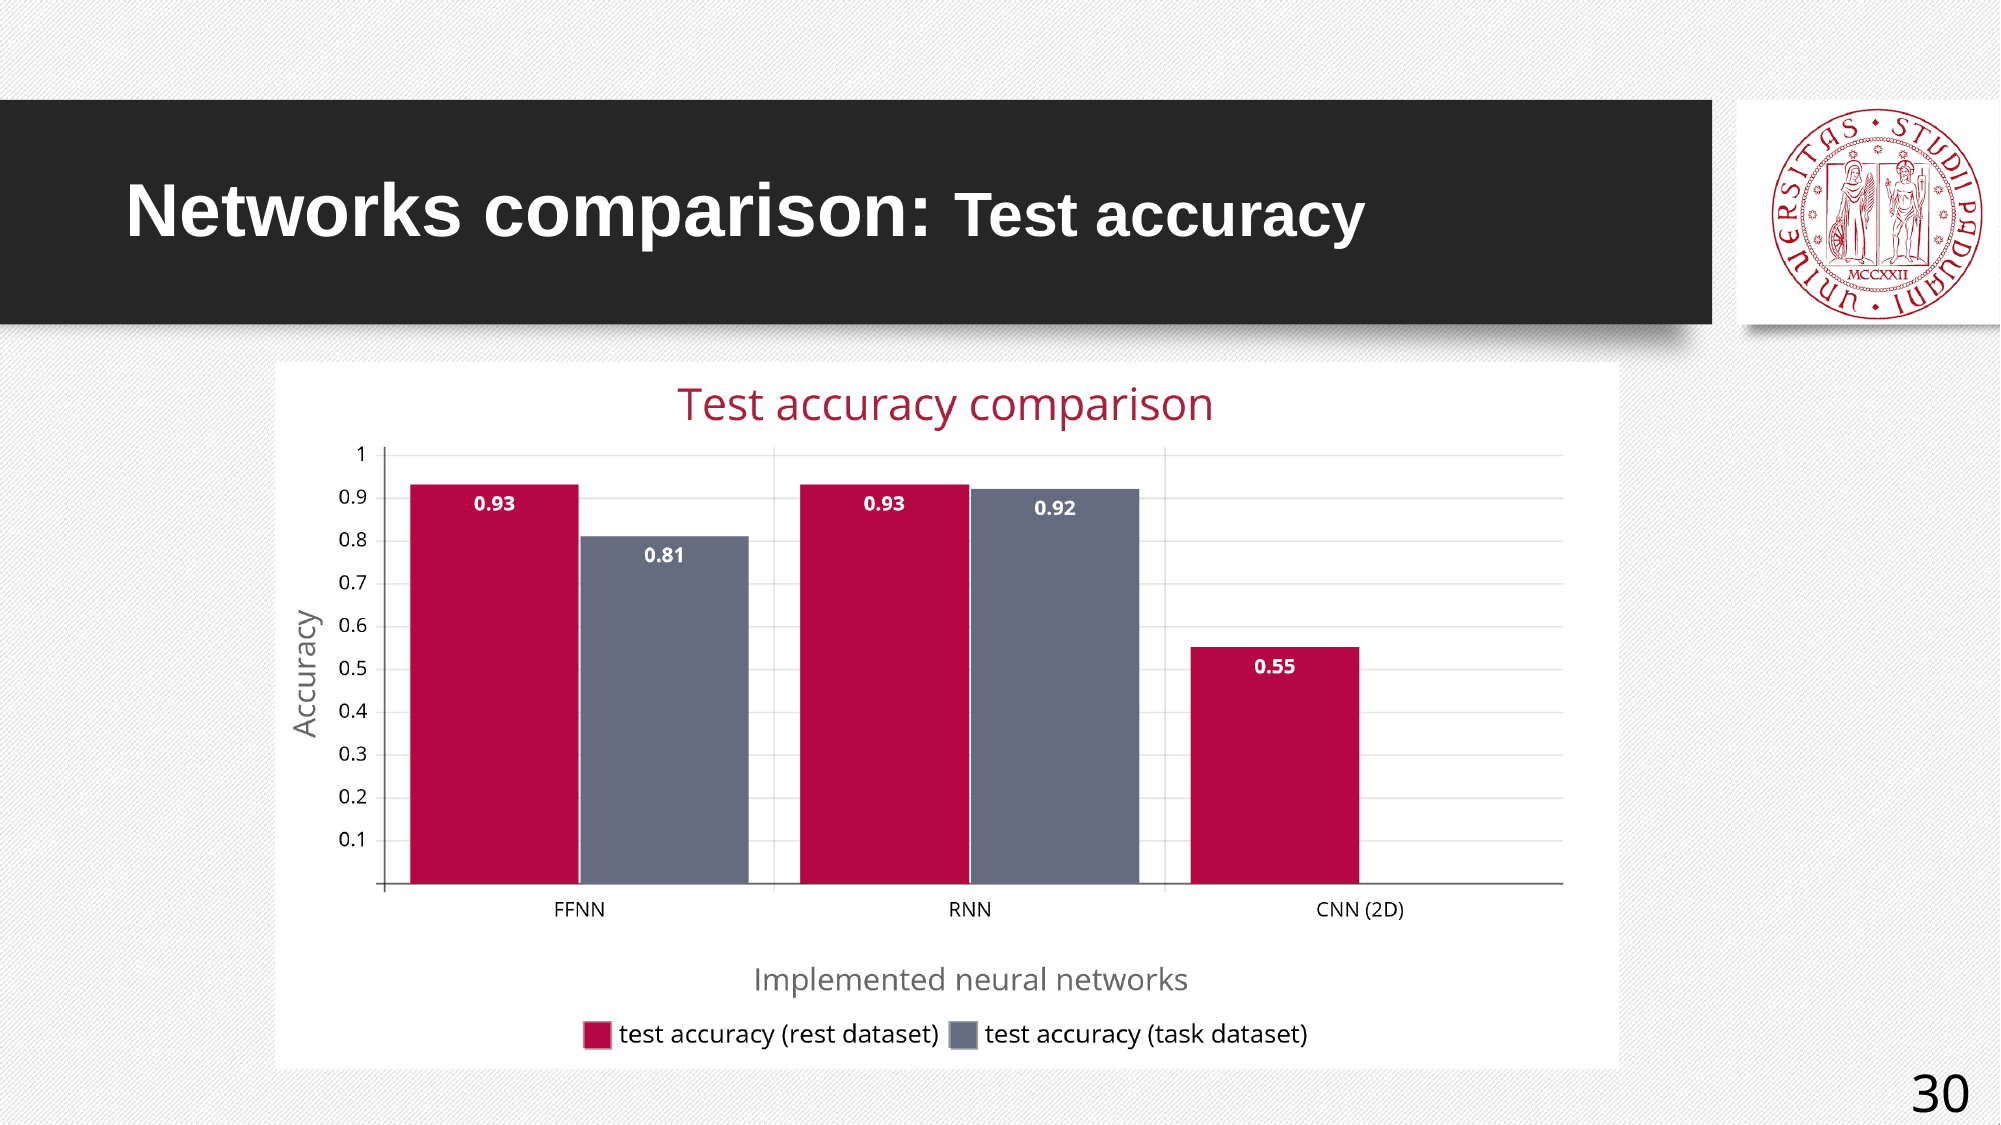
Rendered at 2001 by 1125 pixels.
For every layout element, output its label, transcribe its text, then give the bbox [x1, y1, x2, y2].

slide_number ‹#› [1905, 1047, 1975, 1125]
picture [1770, 106, 1984, 321]
picture [0, 0, 2000, 1125]
title Networks comparison: Test accuracy [123, 159, 1425, 350]
